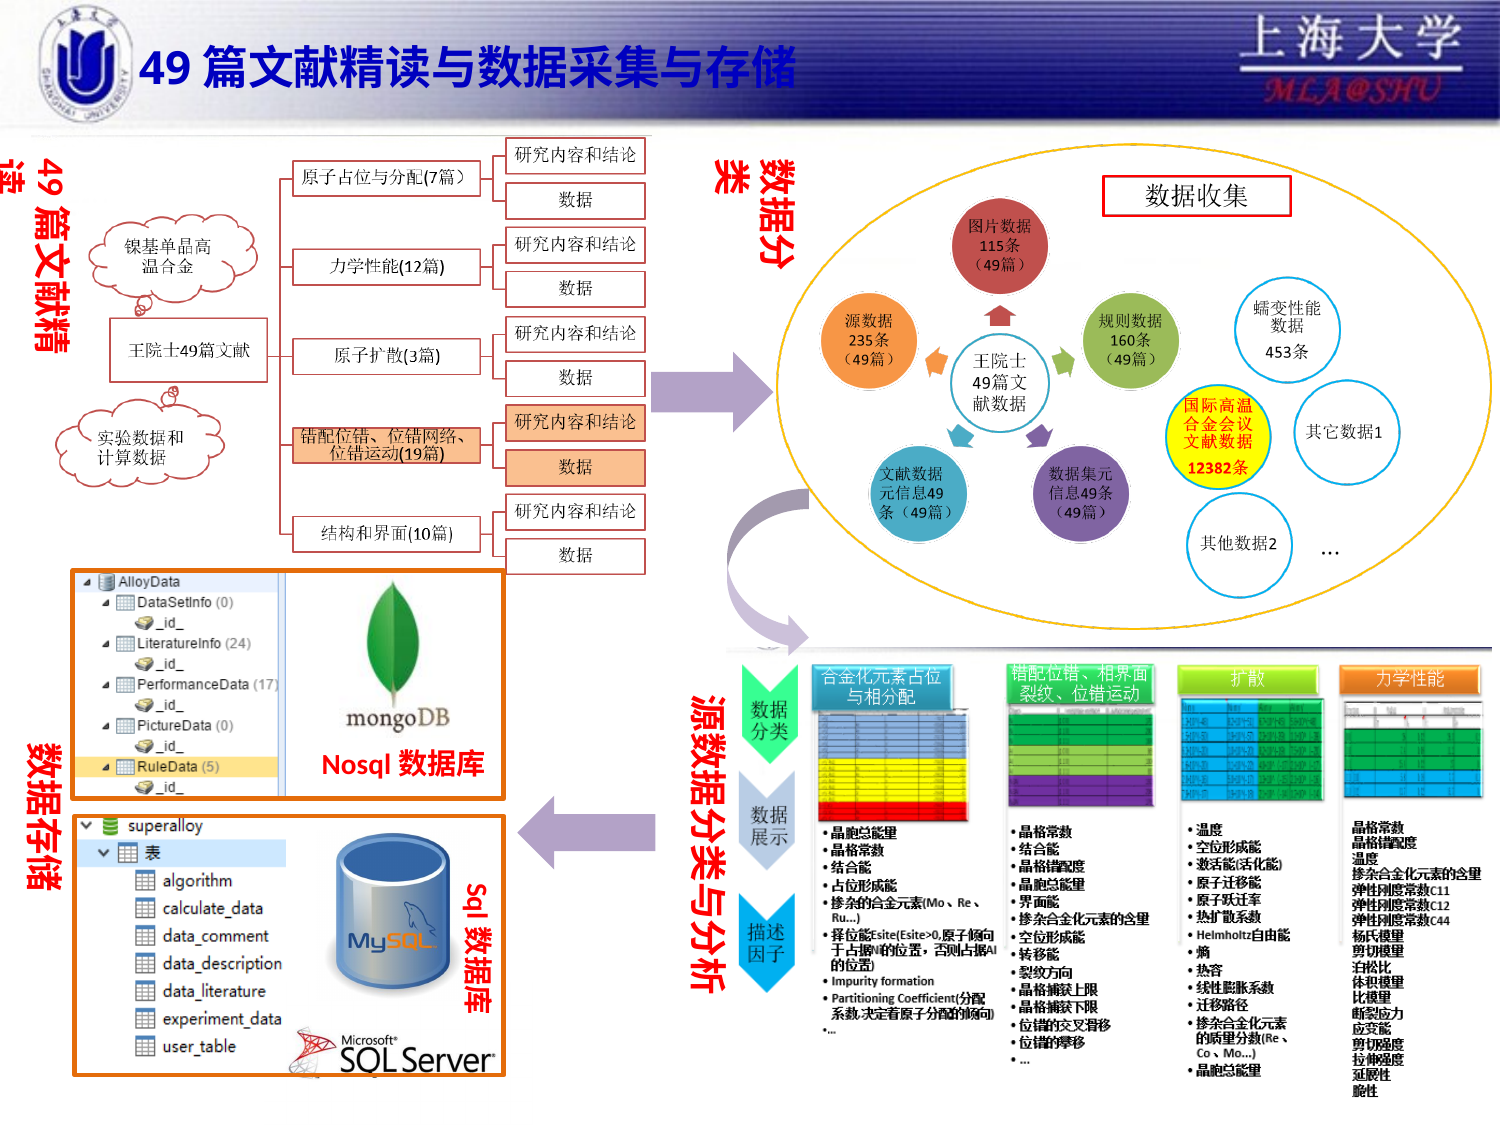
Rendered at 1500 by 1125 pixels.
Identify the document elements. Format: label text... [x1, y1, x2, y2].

text_box 49篇文献精读 [7, 143, 25, 400]
text_box [656, 349, 733, 435]
text_box 源数据分类与分析 [663, 647, 724, 1042]
text_box [724, 527, 733, 610]
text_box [72, 570, 505, 1076]
text_box 数据存储 [0, 689, 67, 945]
text_box [762, 638, 811, 645]
picture [0, 0, 1500, 1125]
title 49篇文献精读与数据采集与存储 [123, 1, 1490, 132]
text_box [515, 793, 658, 872]
